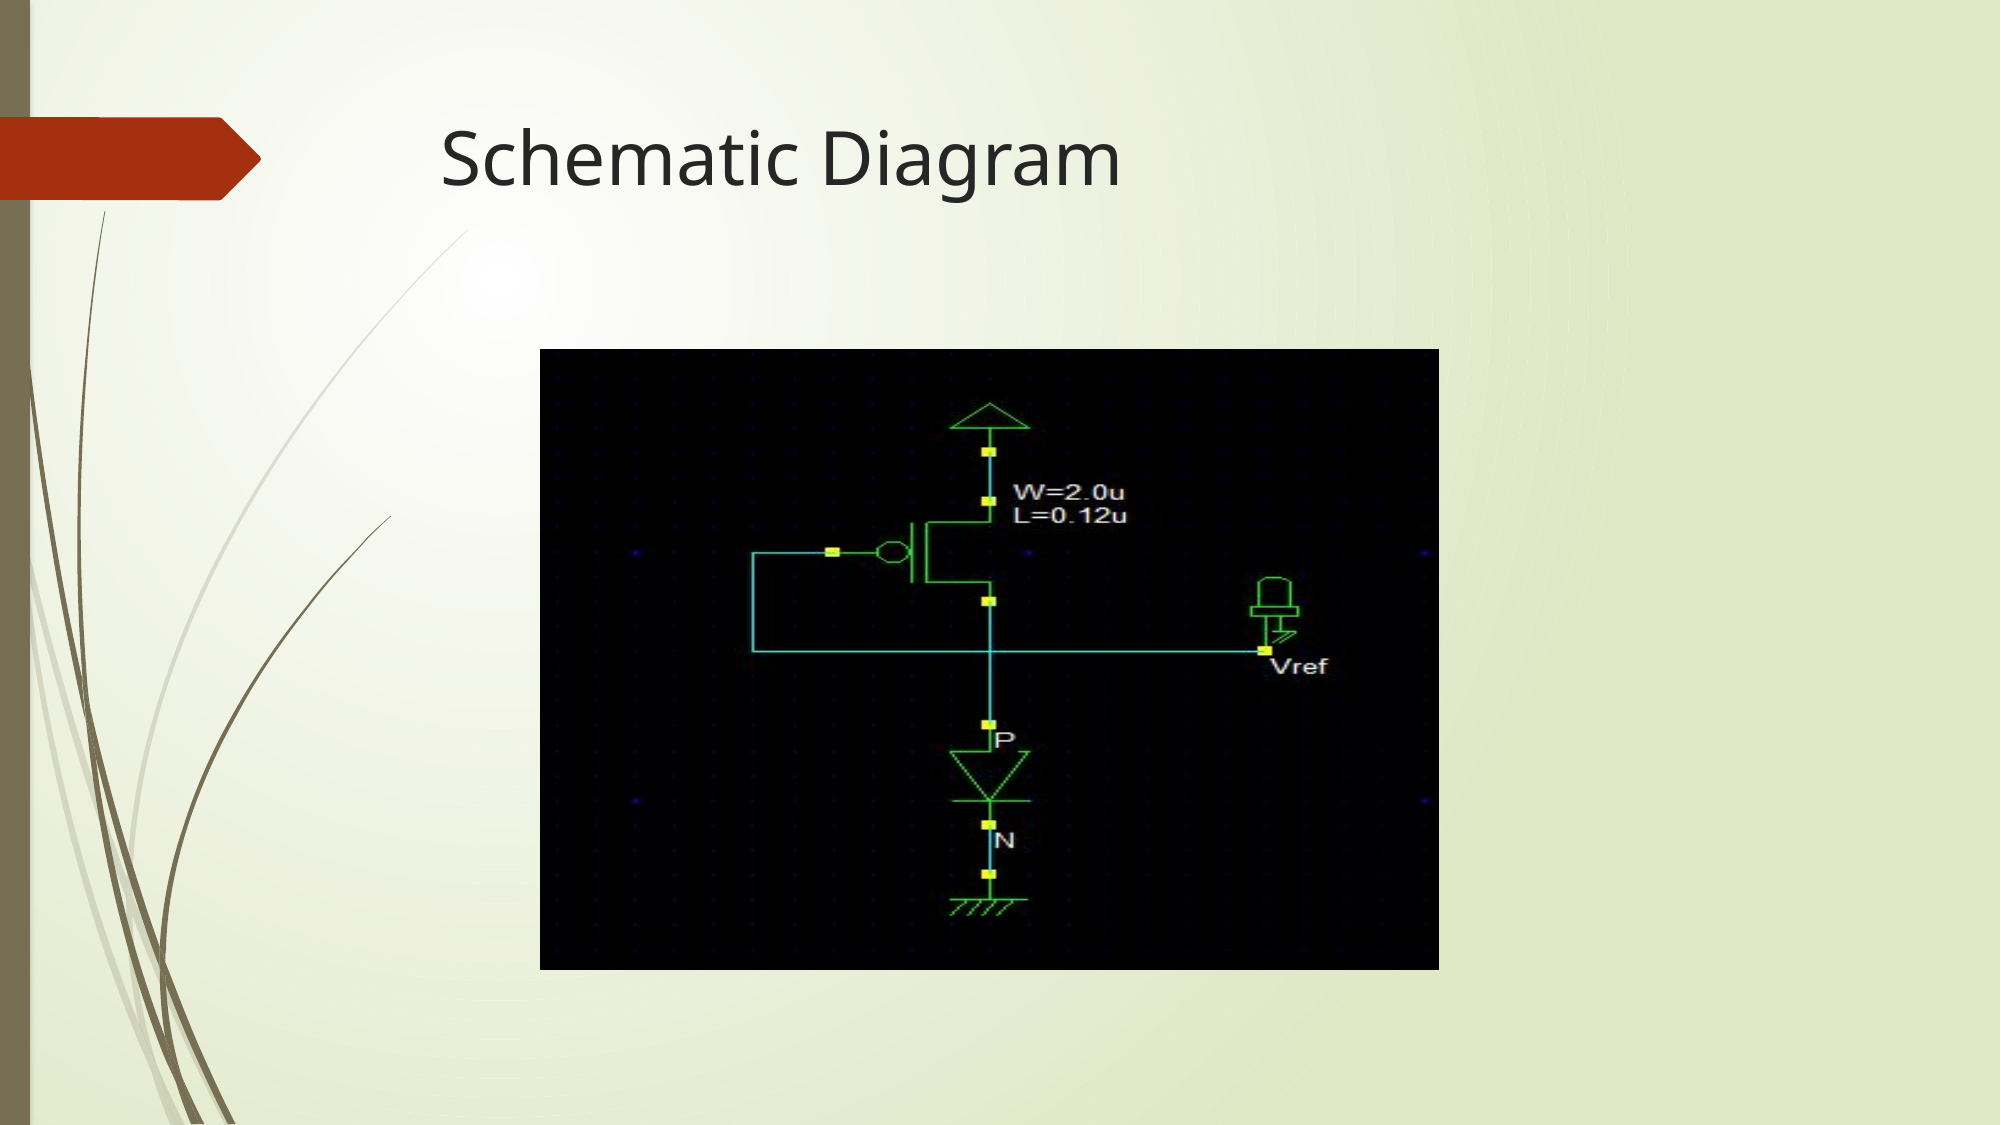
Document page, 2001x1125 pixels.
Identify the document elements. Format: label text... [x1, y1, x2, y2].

title Schematic Diagram [425, 102, 1888, 313]
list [540, 349, 1440, 971]
